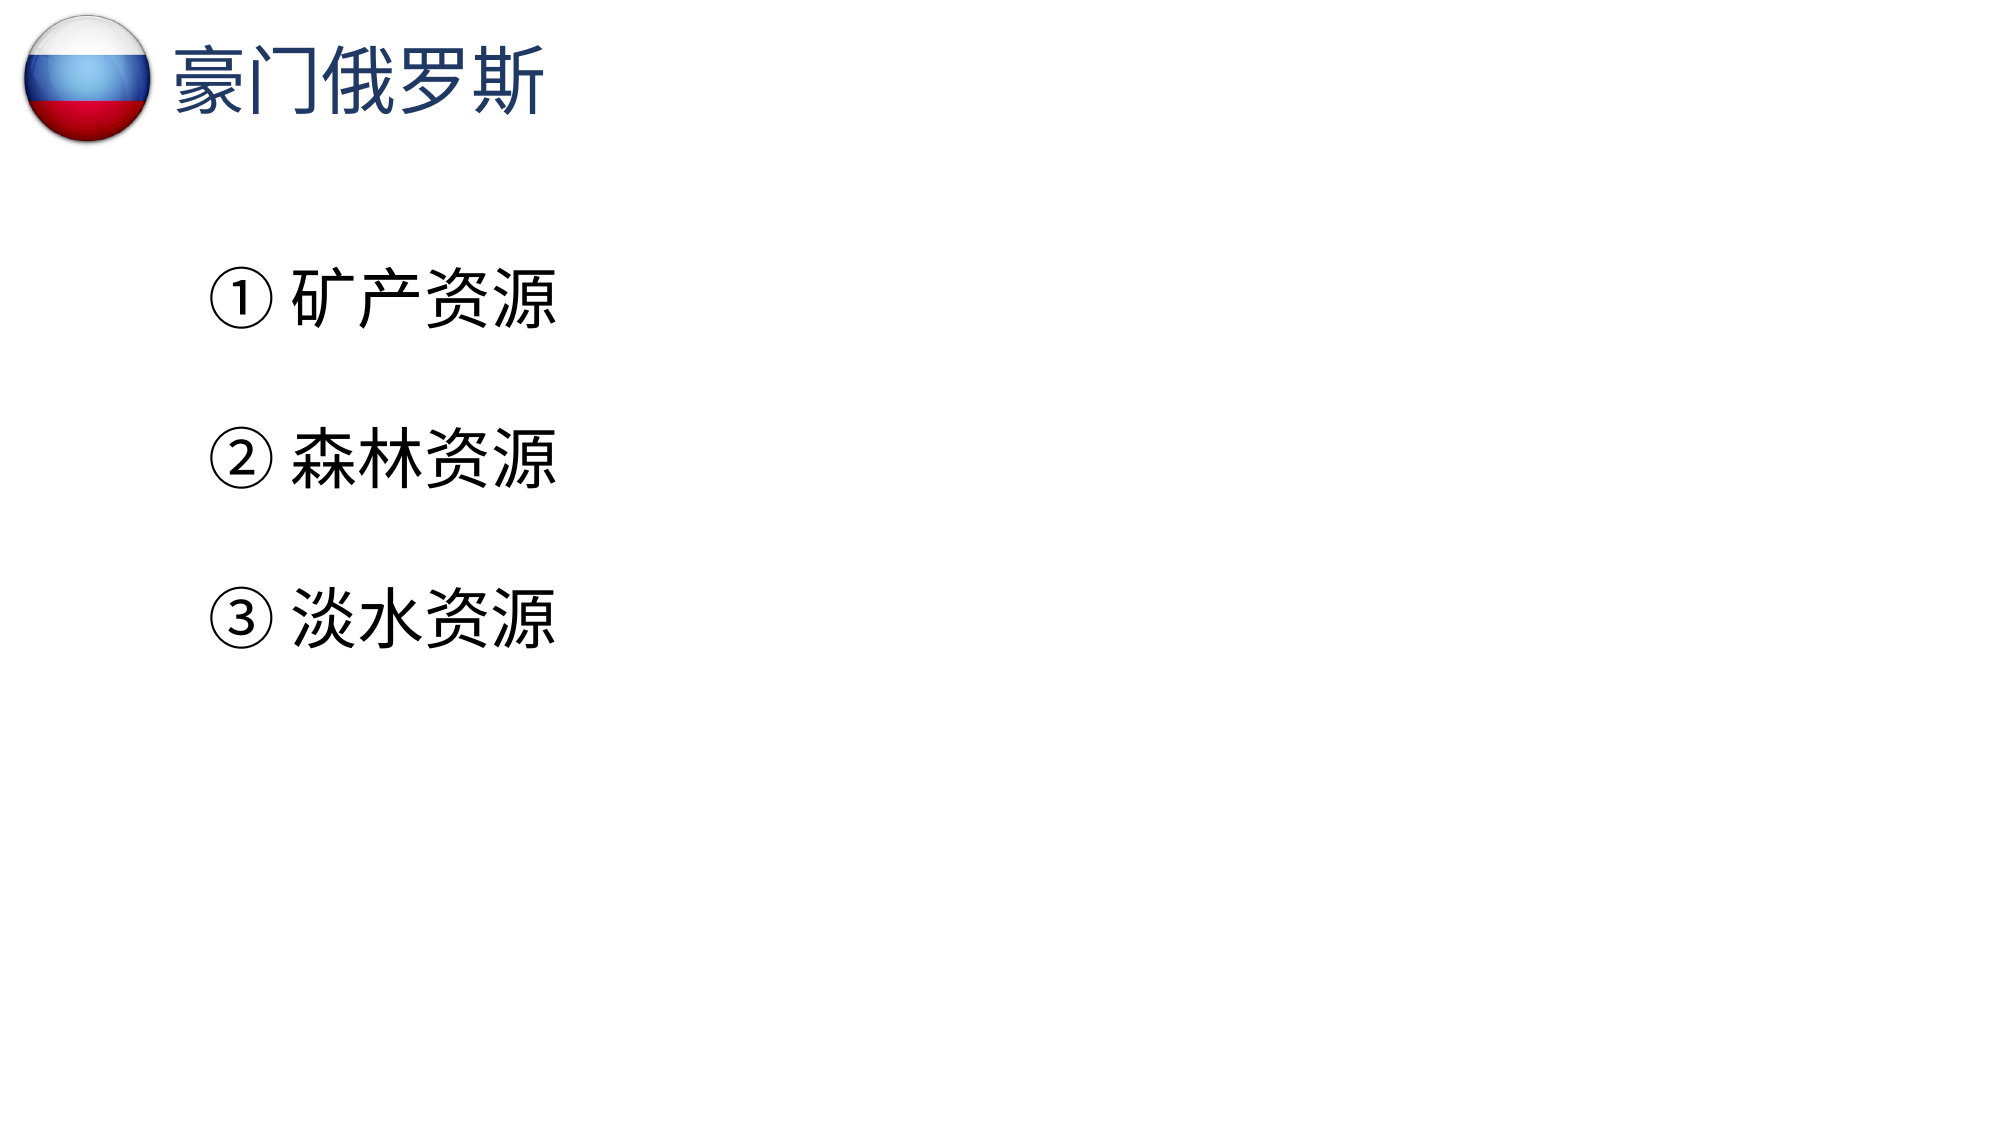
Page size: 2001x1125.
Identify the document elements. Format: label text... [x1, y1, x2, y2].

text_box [11, 2, 739, 154]
text_box ①矿产资源 ②森林资源 ③淡水资源 [193, 249, 573, 664]
